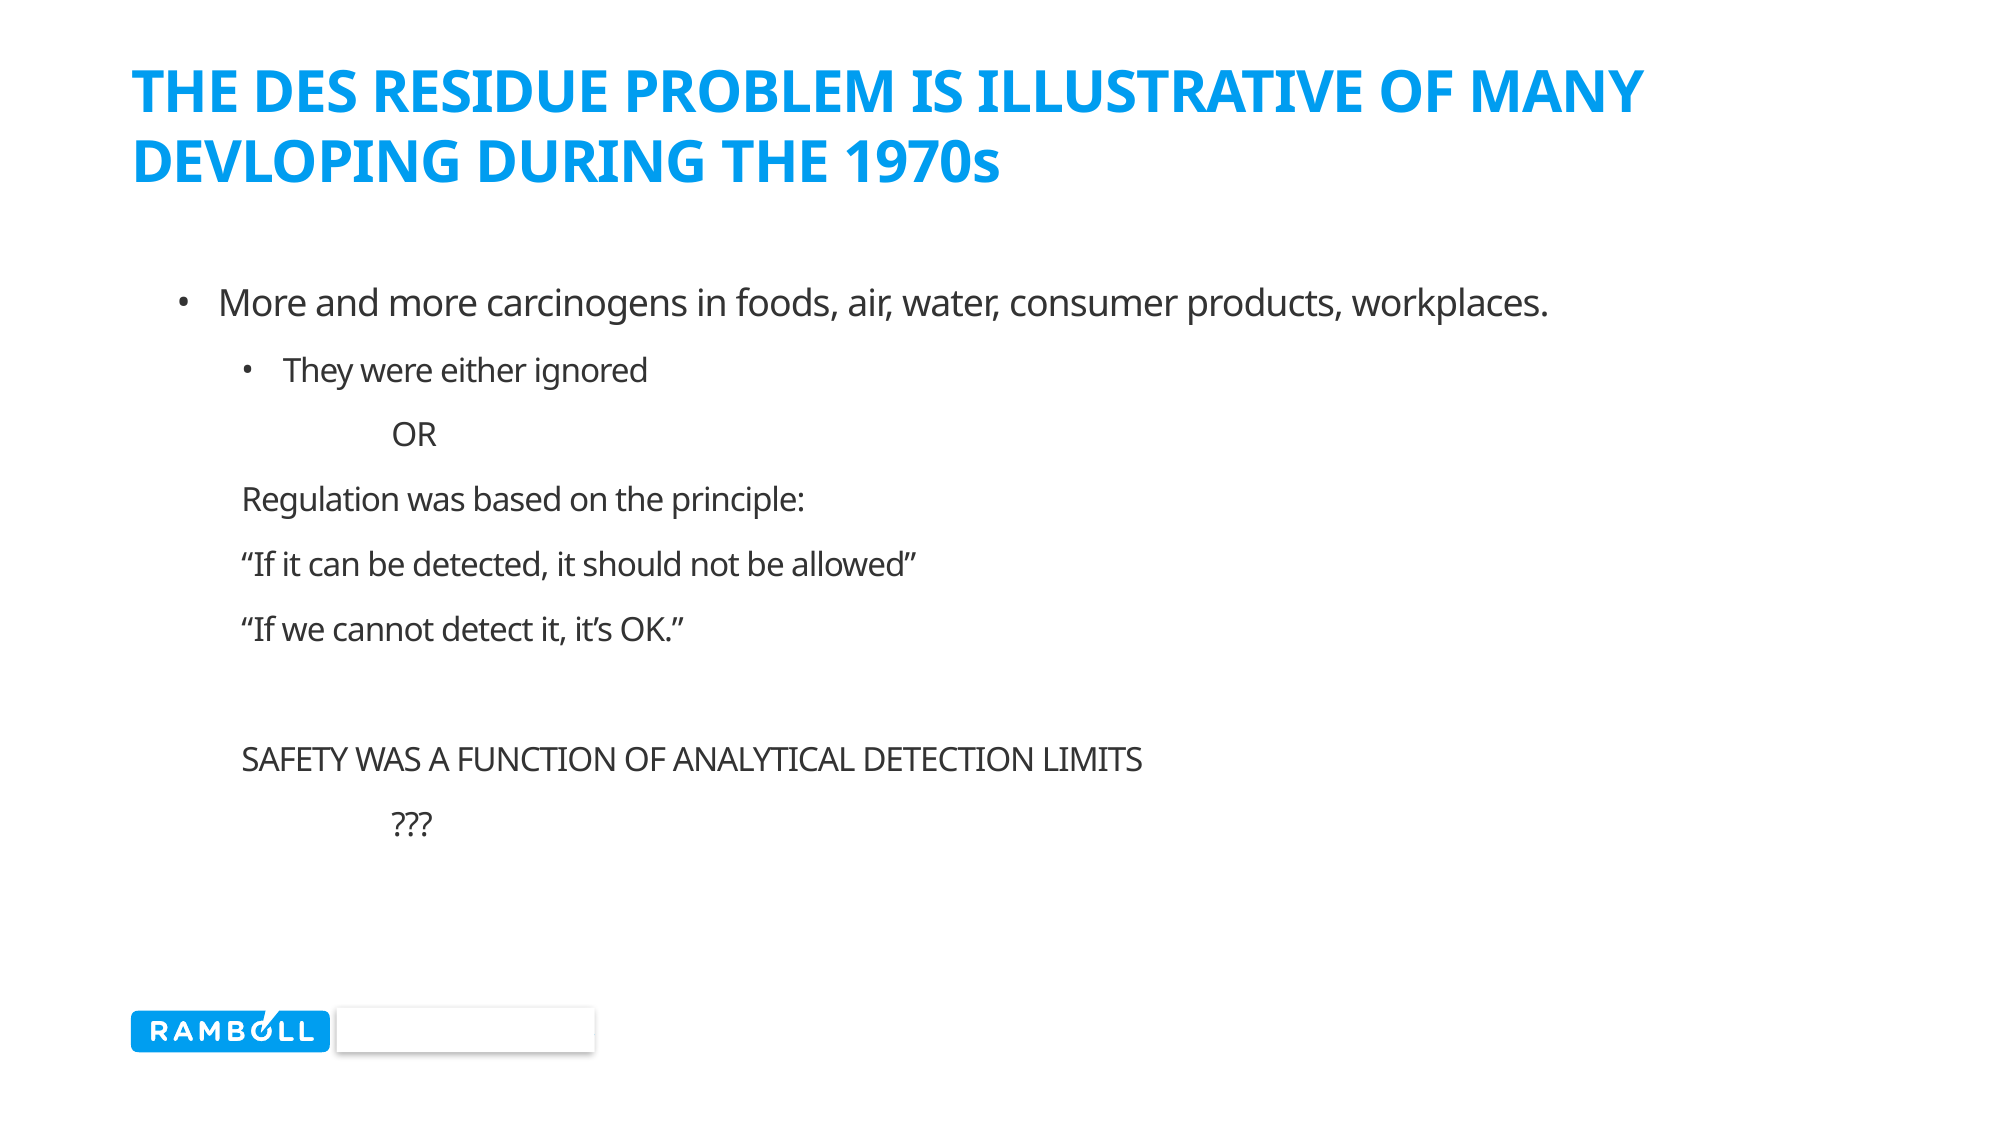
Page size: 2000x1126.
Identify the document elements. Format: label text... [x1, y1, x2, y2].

list More and more carcinogens in foods, air, water, consumer products, workplaces. They were either ignored OR Regulation was based on the principle: “If it can be detected, it should not be allowed” “If we cannot detect it, it’s OK.” SAFETY WAS A FUNCTION OF ANALYTICAL DETECTION LIMITS ??? [176, 278, 1860, 562]
title THE DES RESIDUE PROBLEM IS ILLUSTRATIVE OF MANY DEVLOPING DURING THE 1970s [130, 51, 1869, 175]
